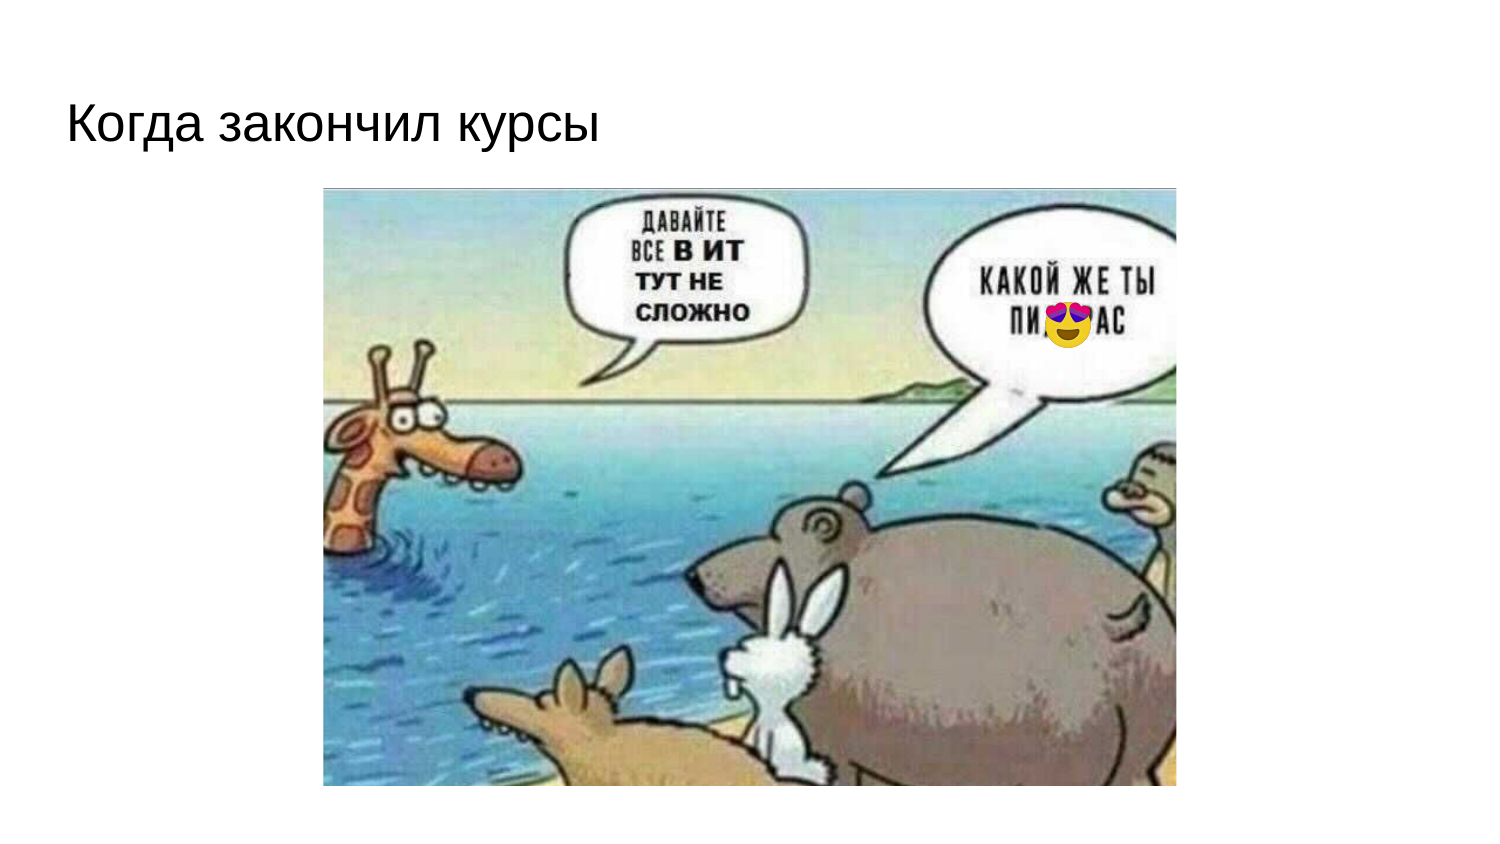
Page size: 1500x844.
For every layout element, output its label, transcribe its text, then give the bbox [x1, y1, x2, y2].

title Когда закончил курсы [51, 72, 1449, 167]
picture [323, 187, 1177, 786]
